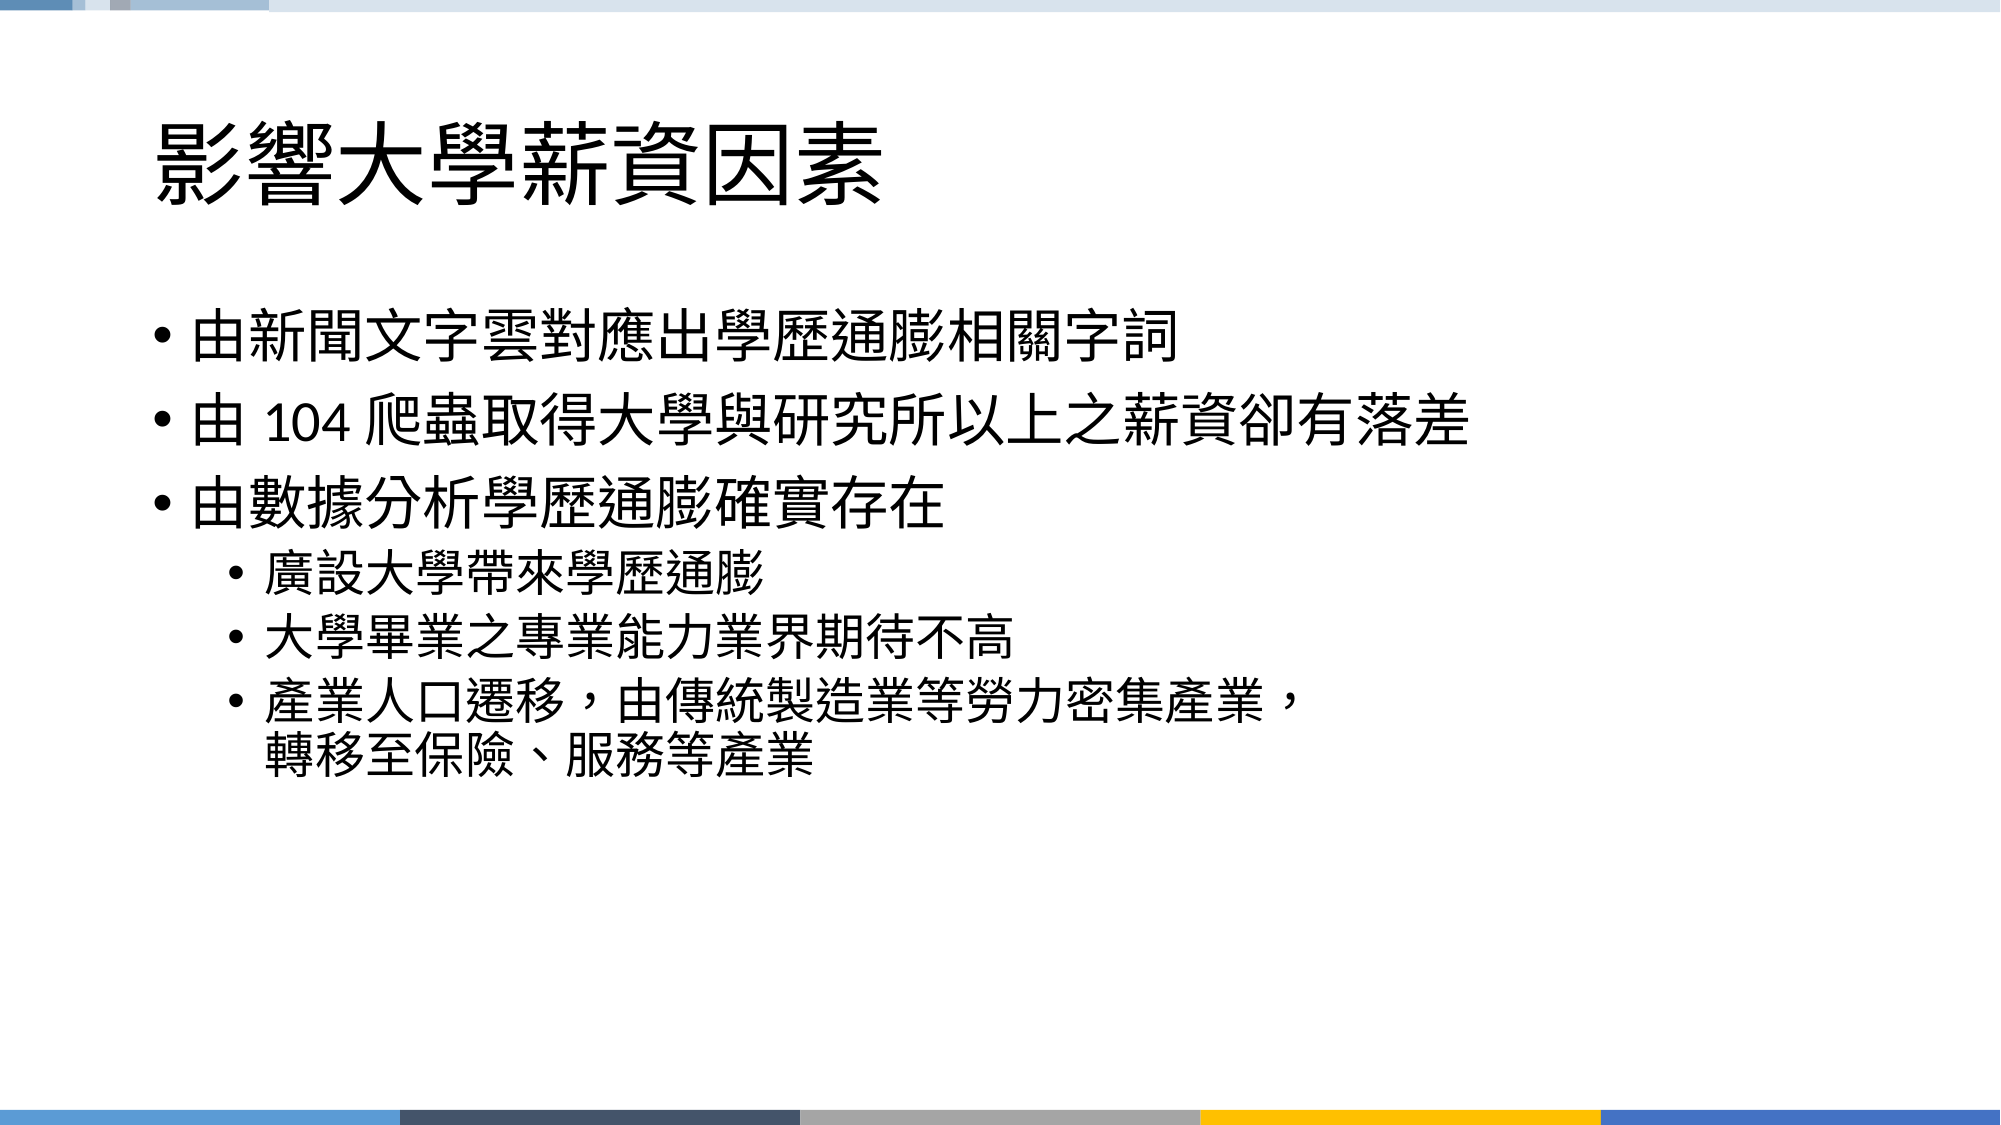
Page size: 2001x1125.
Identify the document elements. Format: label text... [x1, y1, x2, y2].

title 影響大學薪資因素 [137, 59, 1863, 278]
list 由新聞文字雲對應出學歷通膨相關字詞 由104爬蟲取得大學與研究所以上之薪資卻有落差 由數據分析學歷通膨確實存在 廣設大學帶來學歷通膨 大學畢業之專業能力業界期待不高 產業人口遷移，由傳統製造業等勞力密集產業， 轉移至保險、服務等產業 [137, 299, 1863, 1014]
